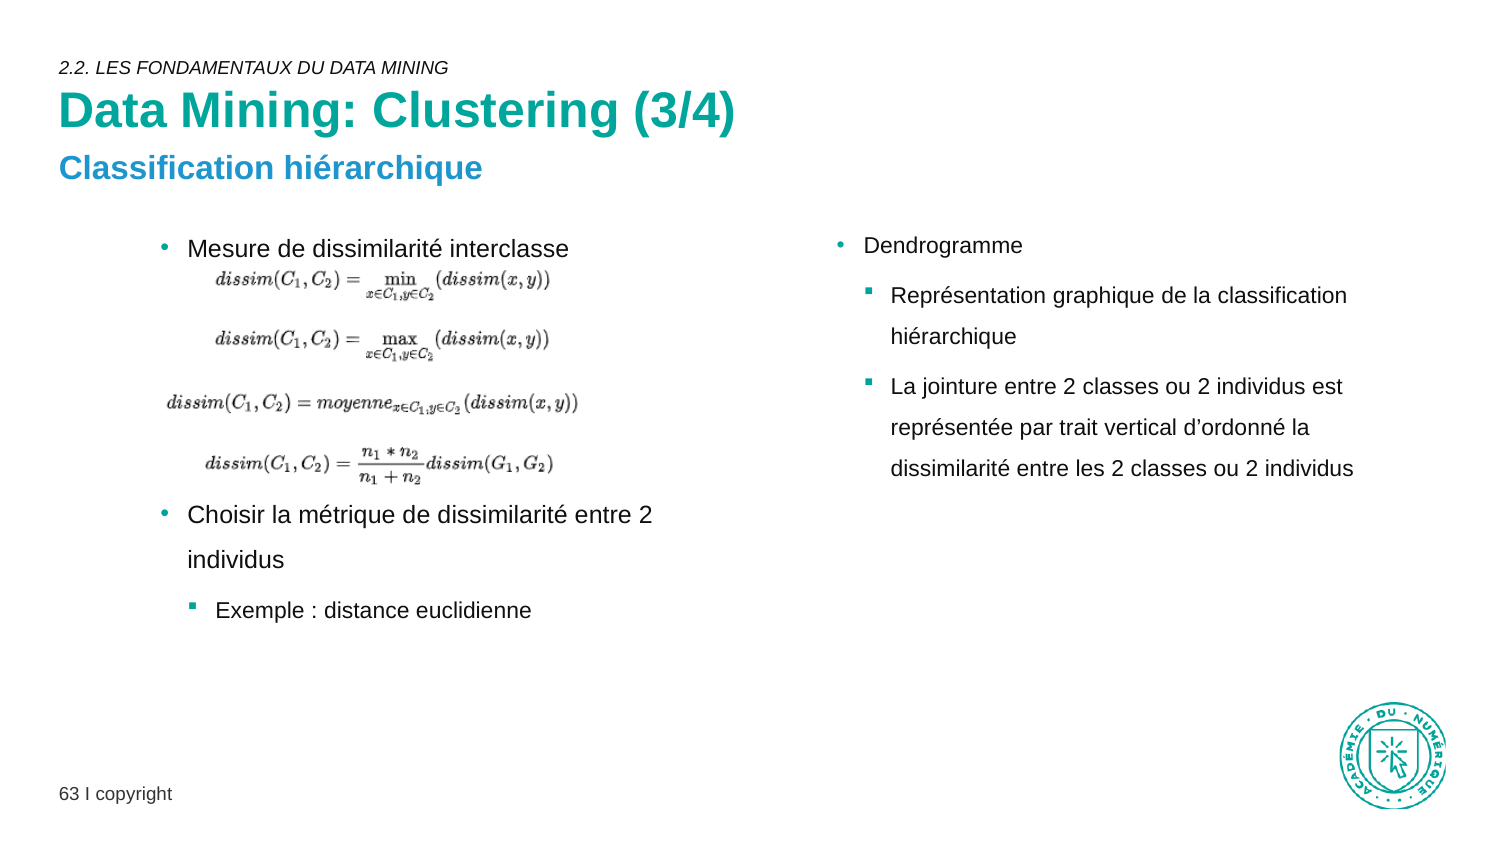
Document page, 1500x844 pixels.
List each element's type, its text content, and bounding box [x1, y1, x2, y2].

picture [160, 390, 581, 420]
text_box Dendrogramme Représentation graphique de la classification hiérarchique La jointure entre 2 classes ou 2 individus est représentée par trait vertical d’ordonné la dissimilarité entre les 2 classes ou 2 individus [836, 217, 1427, 453]
text_box Mesure de dissimilarité interclasse Choisir la métrique de dissimilarité entre 2 individus Exemple : distance euclidienne [160, 217, 750, 453]
picture [213, 323, 552, 365]
picture [209, 261, 554, 305]
picture [202, 444, 557, 491]
text_box Data Mining: Clustering (3/4) Classification hiérarchique [58, 77, 1446, 155]
text_box 2.2. LES FONDAMENTAUX DU DATA MINING [58, 55, 650, 77]
